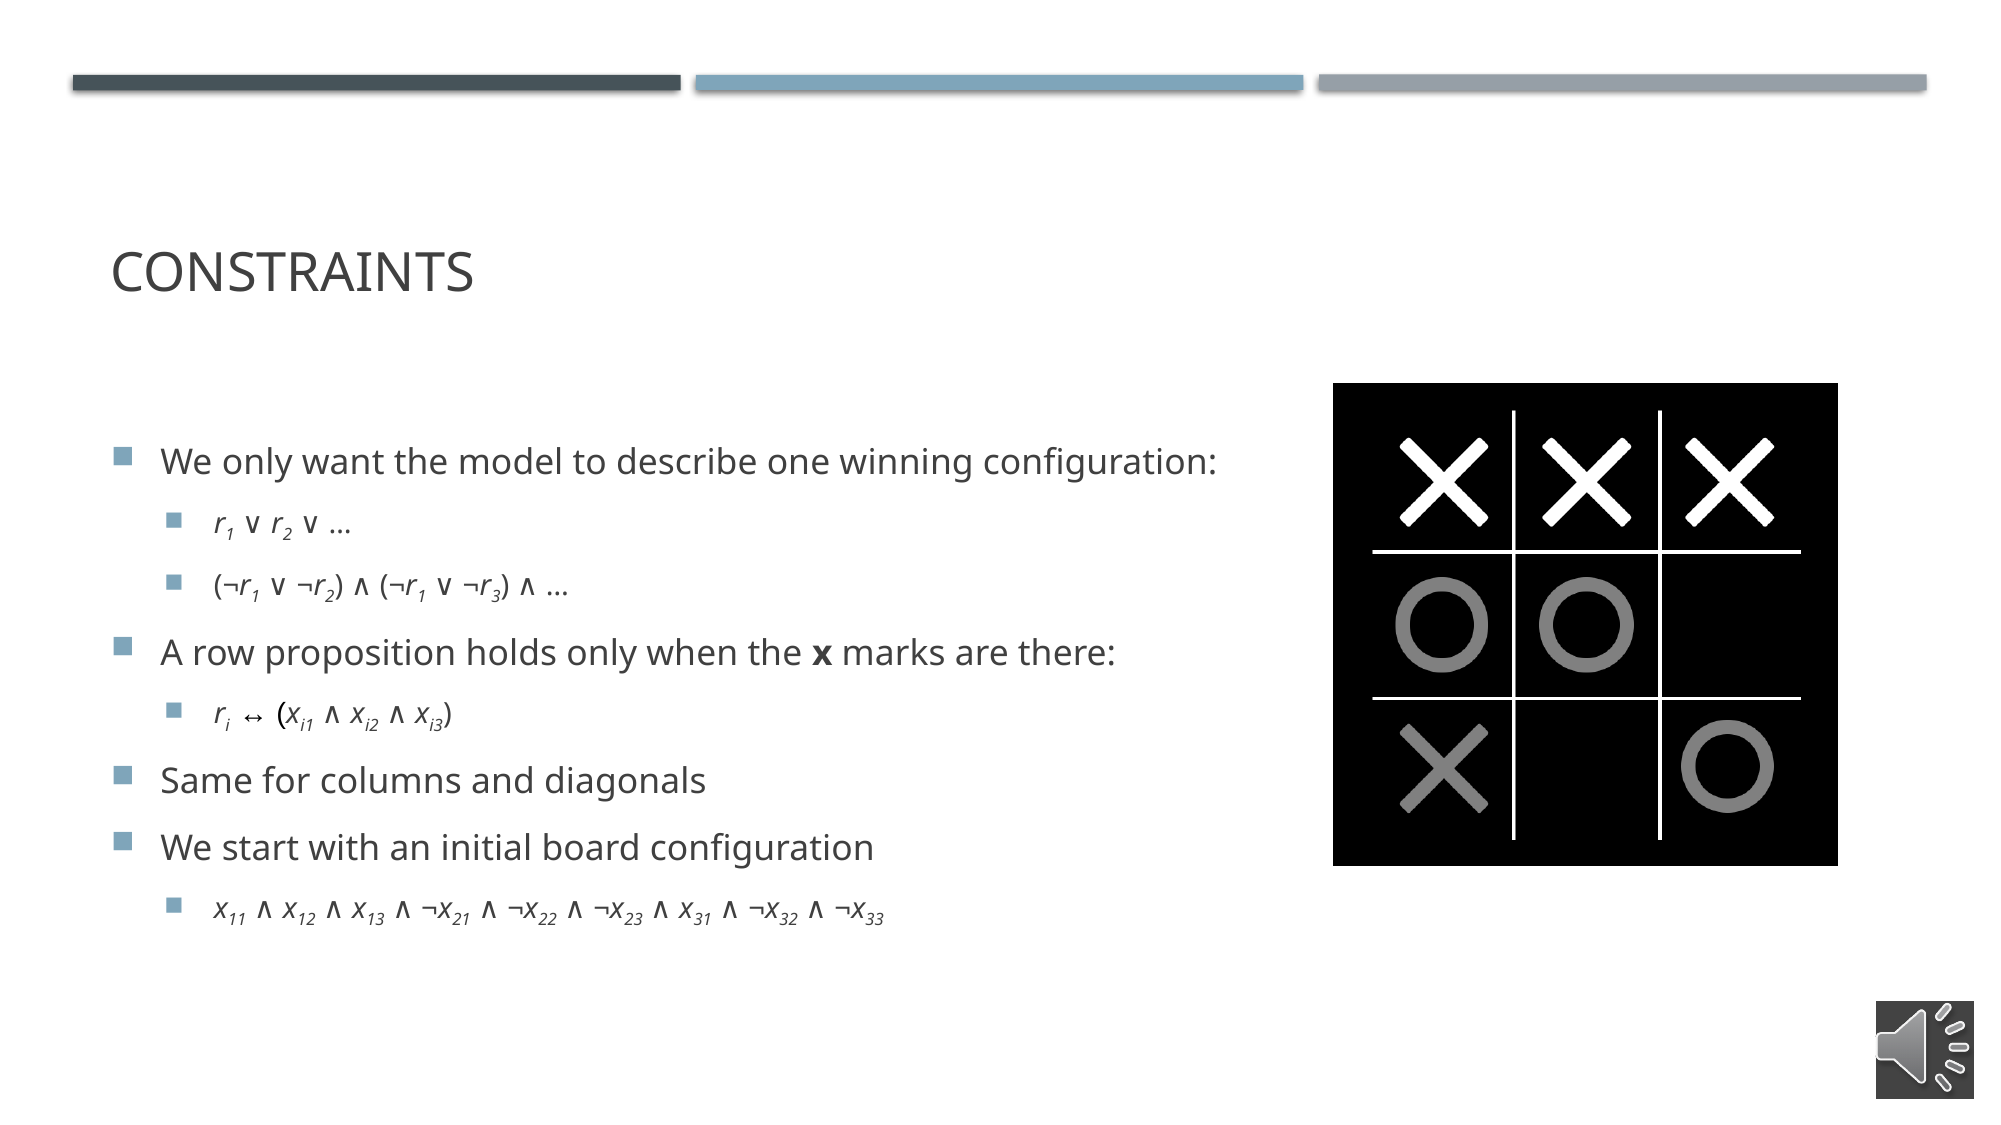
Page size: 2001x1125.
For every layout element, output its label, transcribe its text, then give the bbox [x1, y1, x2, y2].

picture [1332, 383, 1839, 866]
list We only want the model to describe one winning configuration: r1 ∨ r2 ∨ … (¬r1 ∨ ¬r2) ∧ (¬r1 ∨ ¬r3) ∧ … A row proposition holds only when the x marks are there: ri ↔ (xi1 ∧ xi2 ∧ xi3) Same for columns and diagonals We start with an initial board configuration x11 ∧ x12 ∧ x13 ∧ ¬x21 ∧ ¬x22 ∧ ¬x23 ∧ x31 ∧ ¬x32 ∧ ¬x33 [95, 383, 1905, 981]
title Constraints [95, 115, 1905, 311]
picture [1874, 999, 1976, 1101]
